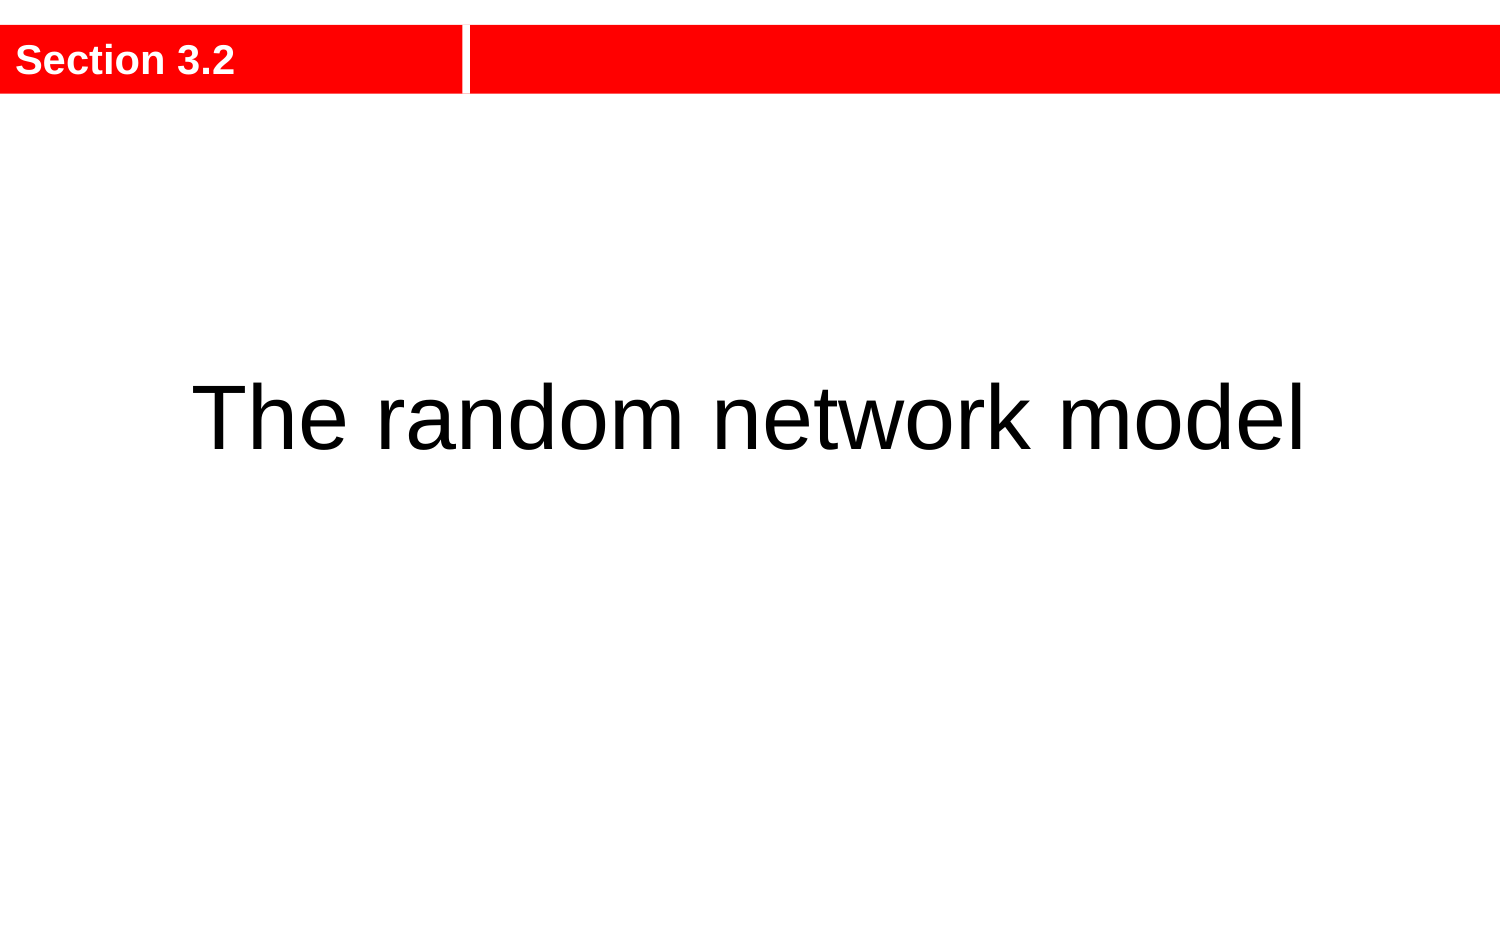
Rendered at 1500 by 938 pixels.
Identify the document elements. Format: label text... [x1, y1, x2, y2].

text_box The random network model [0, 349, 1500, 585]
text_box [462, 24, 470, 94]
text_box Section 3.2 [0, 24, 462, 94]
text_box Section 3.2 [470, 24, 1500, 94]
